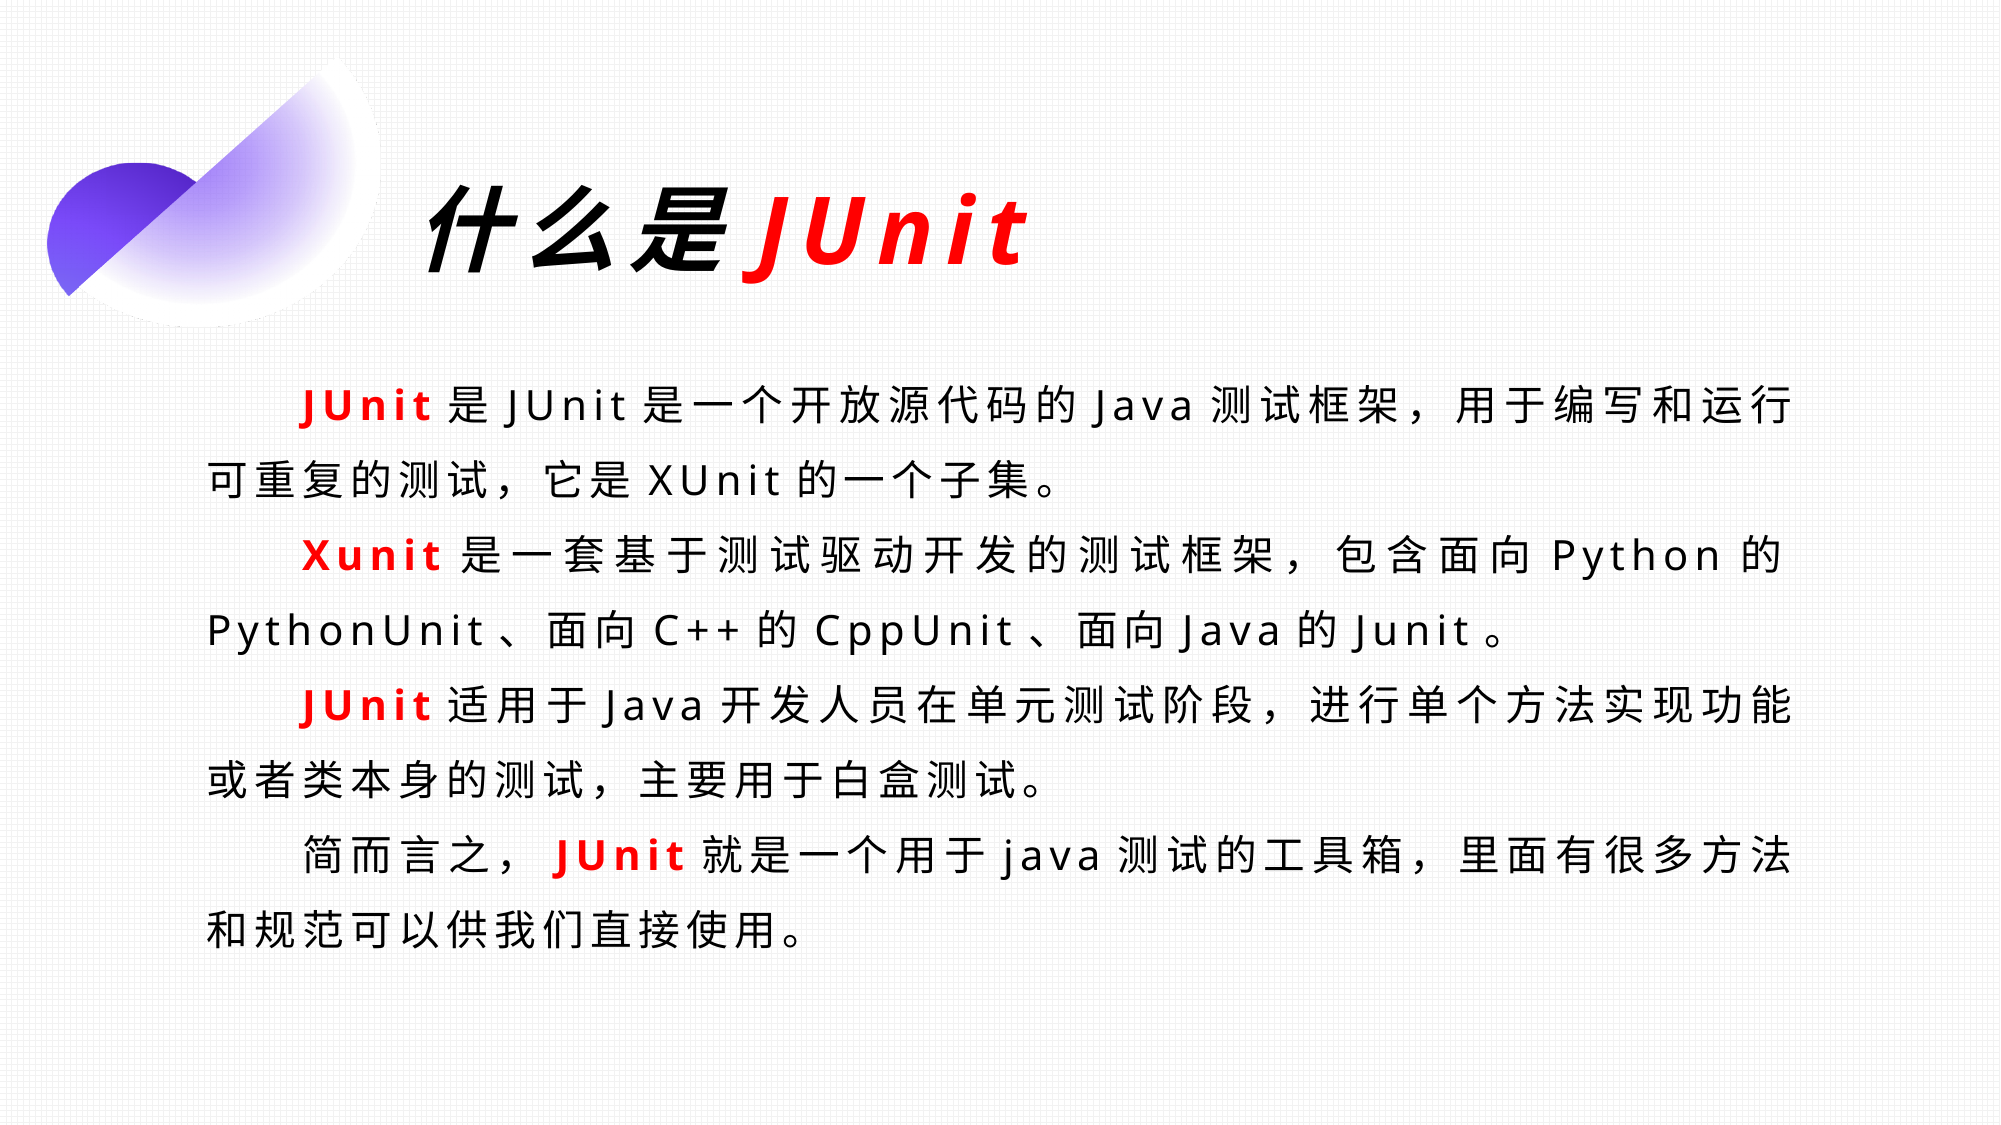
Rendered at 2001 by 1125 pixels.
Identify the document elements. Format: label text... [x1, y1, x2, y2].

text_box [16, 0, 381, 327]
text_box 什么是JUnit [401, 162, 1764, 291]
text_box JUnit是JUnit是一个开放源代码的Java测试框架，用于编写和运行可重复的测试，它是XUnit的一个子集。 Xunit是一套基于测试驱动开发的测试框架，包含面向Python的PythonUnit、面向C++的CppUnit、面向Java的Junit。 JUnit适用于Java开发人员在单元测试阶段，进行单个方法实现功能或者类本身的测试，主要用于白盒测试。 简而言之，JUnit就是一个用于java测试的工具箱，里面有很多方法和规范可以供我们直接使用。 [191, 346, 1813, 961]
